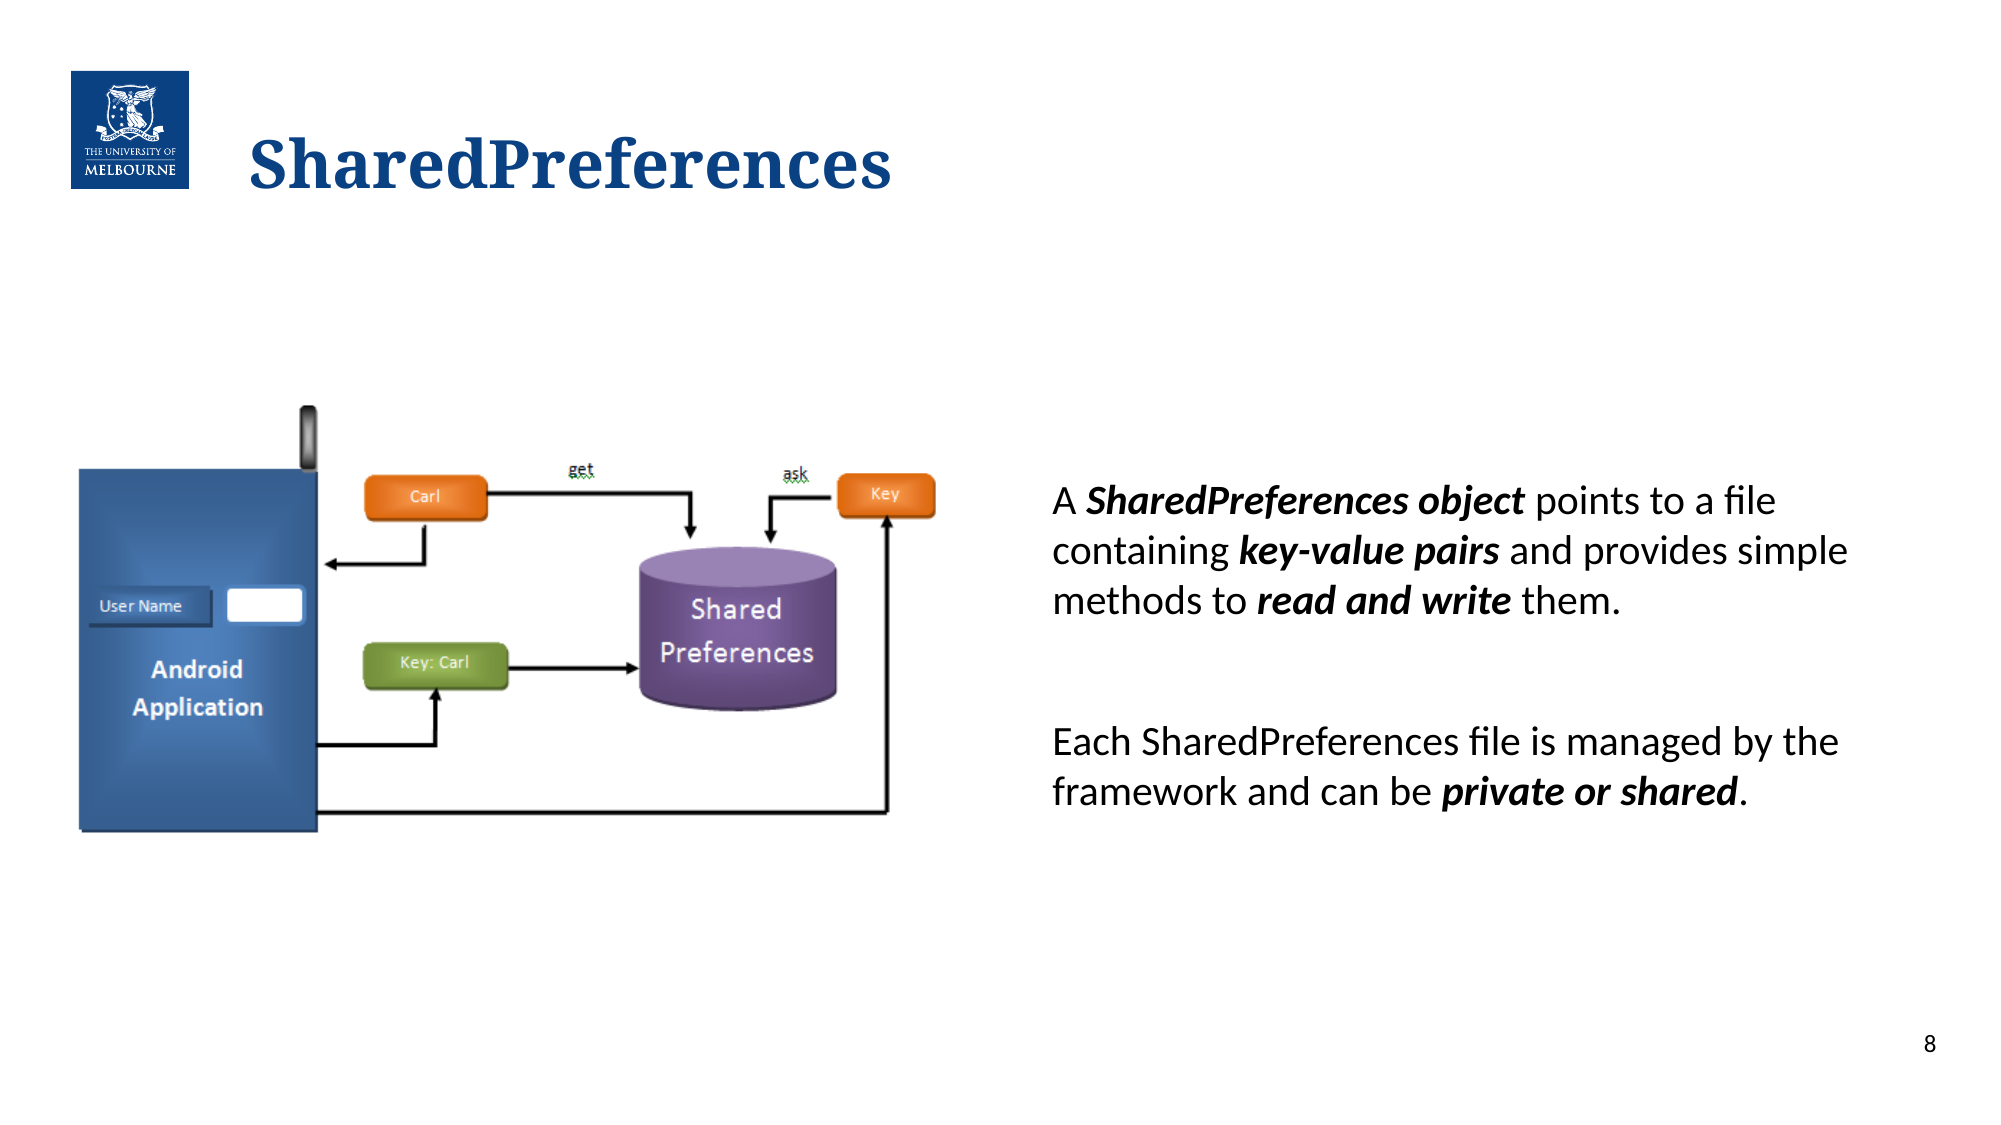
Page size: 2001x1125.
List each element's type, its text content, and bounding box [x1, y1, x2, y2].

slide_number 8 [1797, 1012, 1937, 1073]
title SharedPreferences [234, 64, 1924, 211]
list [59, 384, 946, 850]
list A SharedPreferences object points to a file containing key-value pairs and provides simple methods to read and write them. Each SharedPreferences file is managed by the framework and can be private or shared. [1037, 464, 1924, 836]
